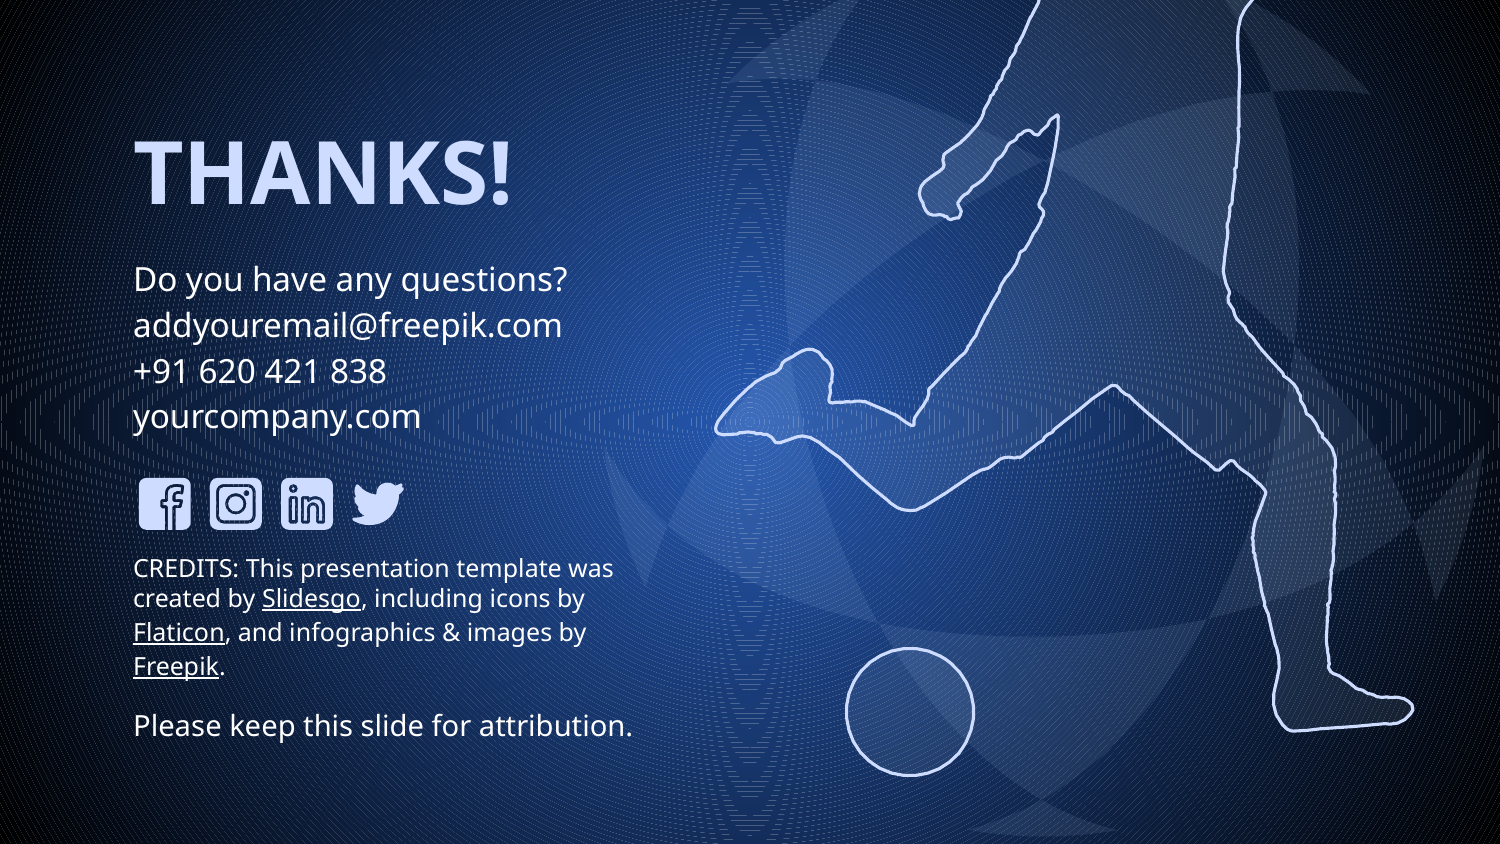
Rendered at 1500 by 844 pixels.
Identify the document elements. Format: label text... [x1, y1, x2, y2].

title THANKS! [118, 106, 710, 238]
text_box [138, 477, 191, 530]
text_box Please keep this slide for attribution. [118, 687, 710, 756]
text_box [209, 477, 263, 530]
text_box [352, 482, 404, 526]
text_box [715, 0, 1413, 776]
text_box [280, 477, 334, 530]
subtitle Do you have any questions? addyouremail@freepik.com +91 620 421 838 yourcompany.com [118, 238, 710, 467]
